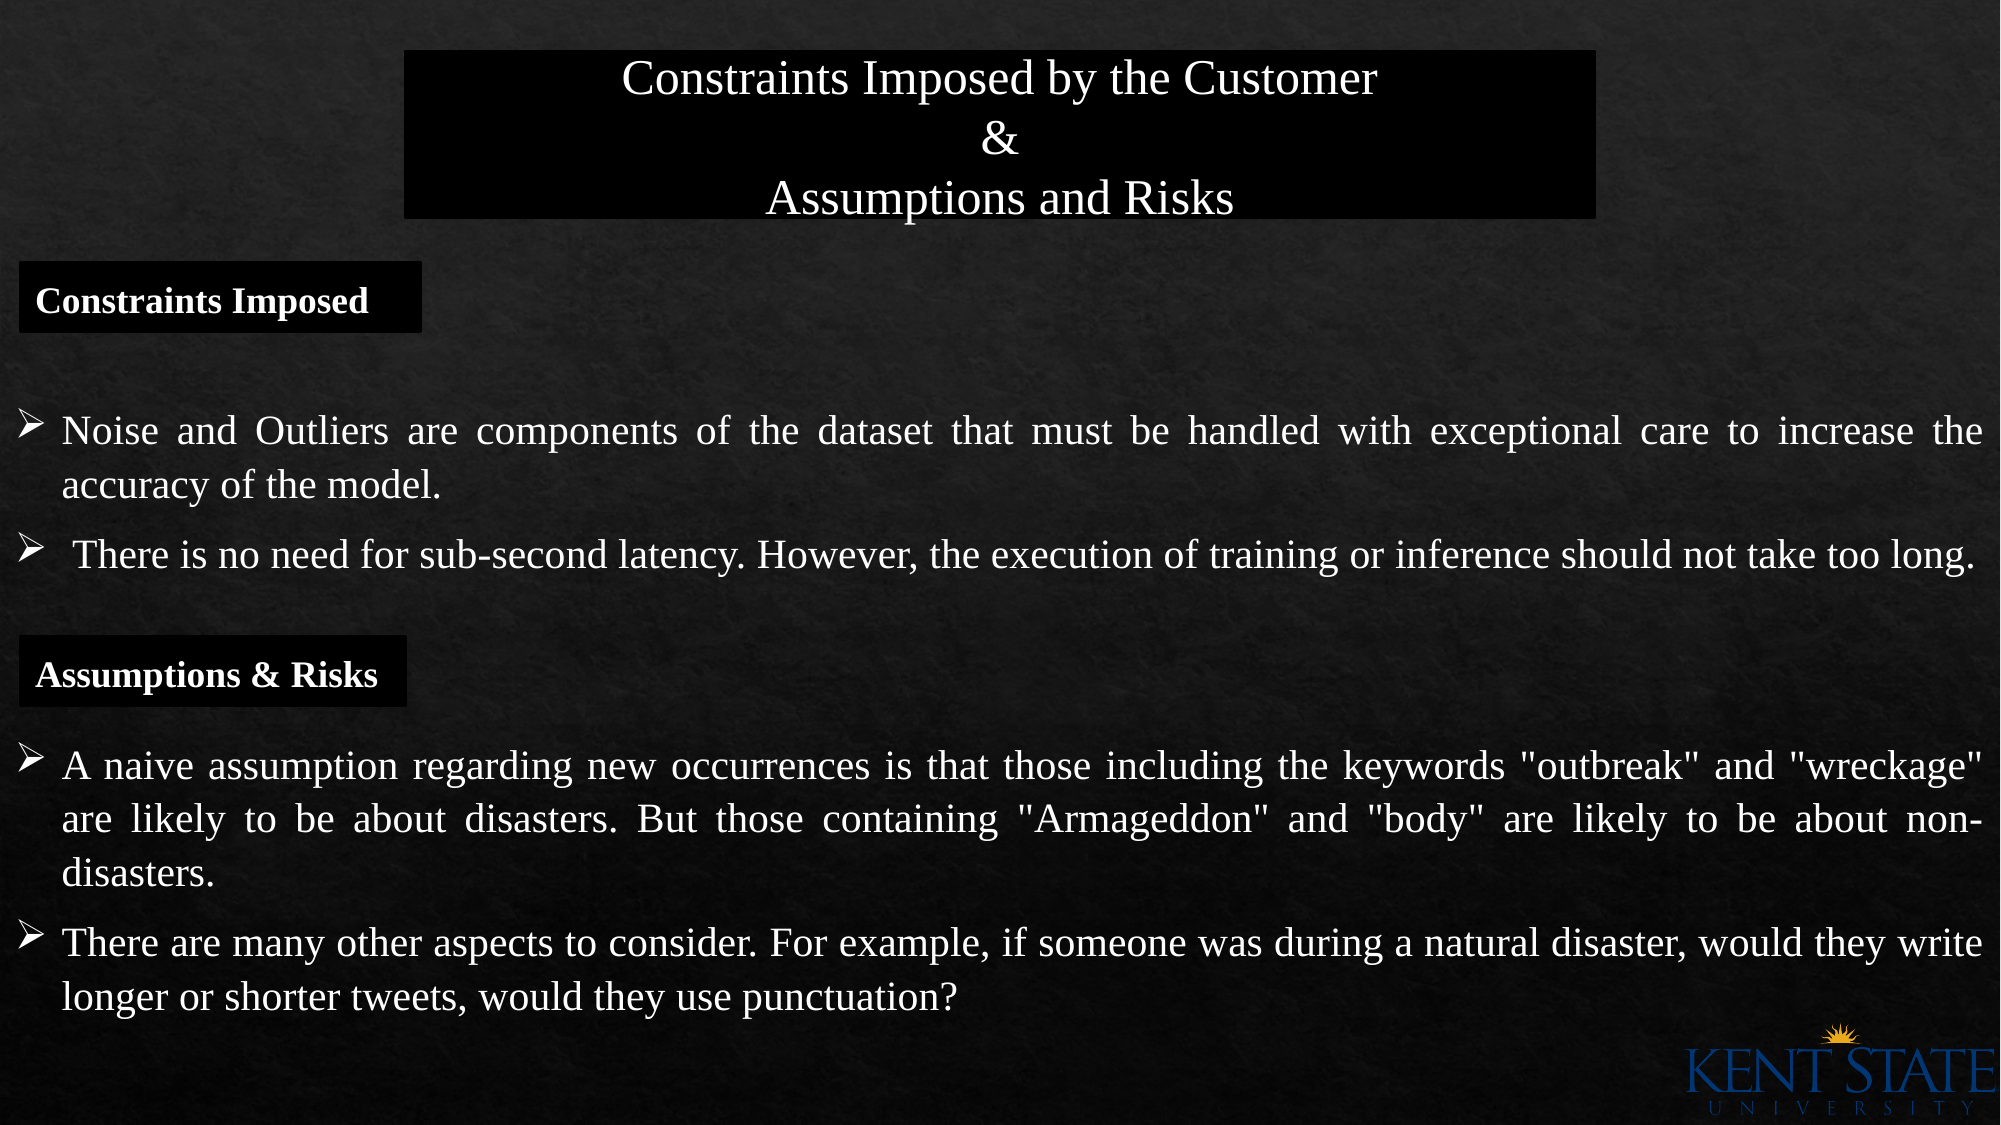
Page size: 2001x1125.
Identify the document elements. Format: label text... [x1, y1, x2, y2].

text_box Noise and Outliers are components of the dataset that must be handled with exceptional care to increase the accuracy of the model. There is no need for sub-second latency. However, the execution of training or inference should not take too long. A naive assumption regarding new occurrences is that those including the keywords "outbreak" and "wreckage" are likely to be about disasters. But those containing "Armageddon" and "body" are likely to be about non-disasters. There are many other aspects to consider. For example, if someone was during a natural disaster, would they write longer or shorter tweets, would they use punctuation? [0, 255, 2000, 1125]
picture [1685, 1022, 2000, 1115]
text_box Constraints Imposed by the Customer & Assumptions and Risks [404, 50, 1596, 219]
text_box Constraints Imposed [19, 261, 422, 333]
text_box Assumptions & Risks [19, 635, 407, 707]
